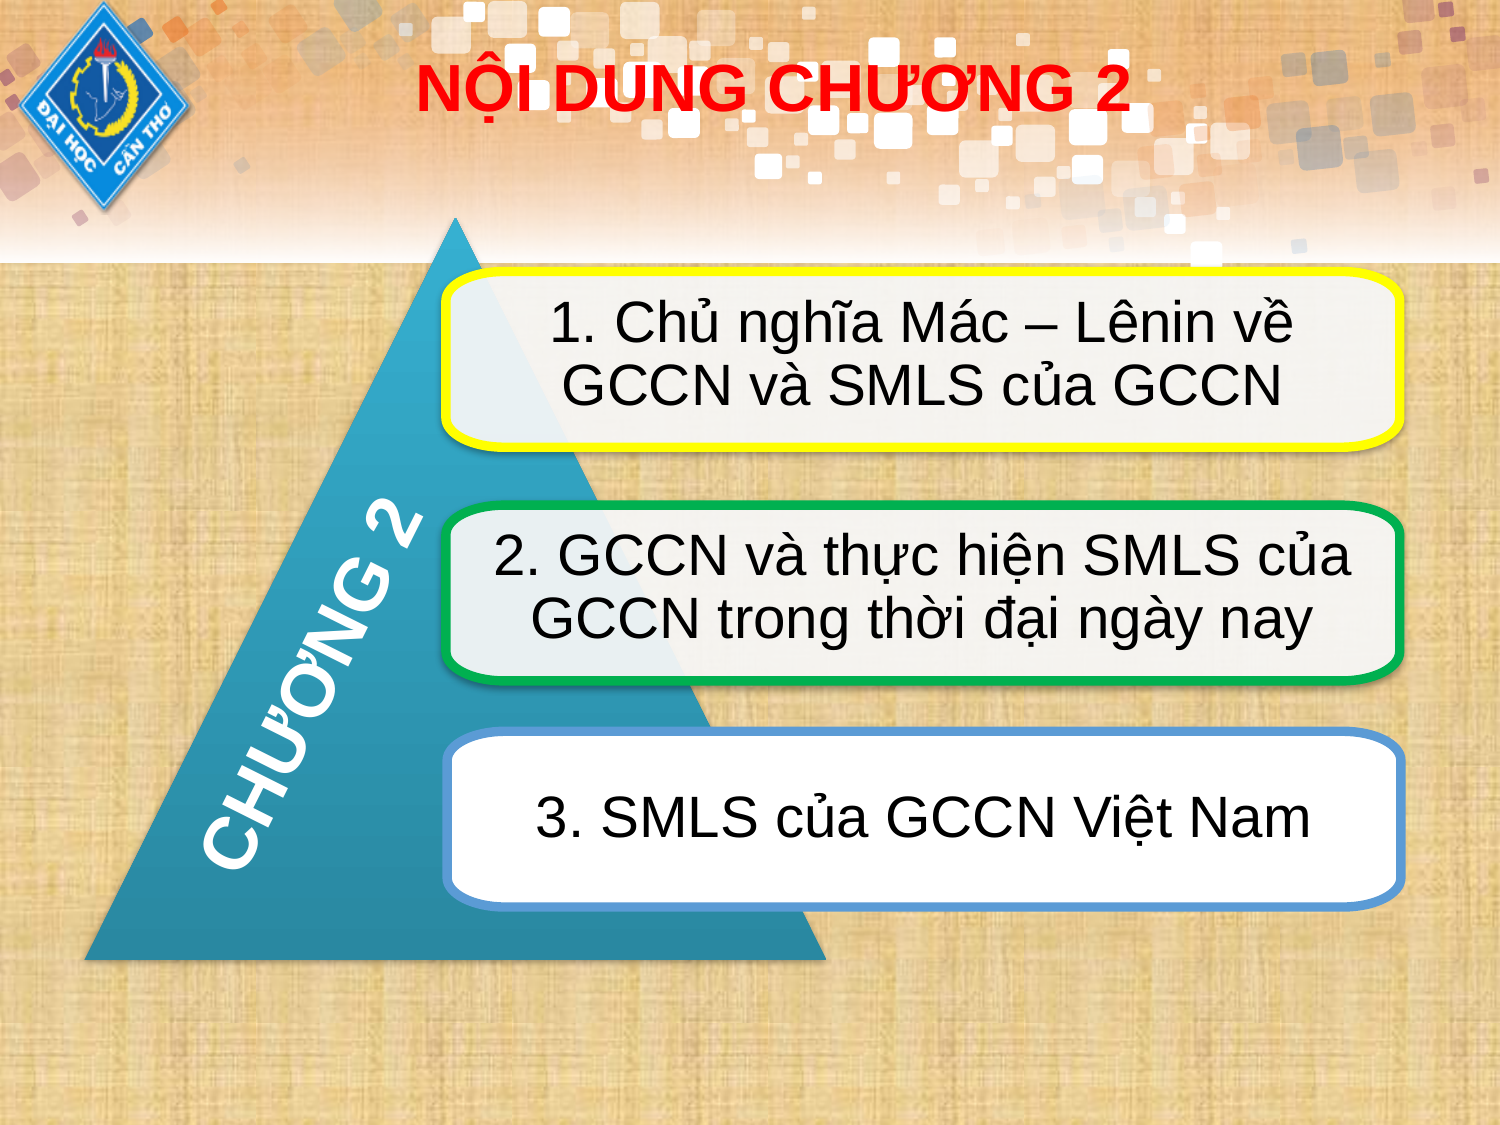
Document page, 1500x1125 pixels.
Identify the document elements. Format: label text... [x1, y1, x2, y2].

picture [479, 263, 1192, 273]
text_box [16, 0, 193, 215]
text_box CHƯƠNG 2 [161, 414, 492, 912]
title NỘI DUNG CHƯƠNG 2 [374, 31, 1175, 150]
text_box 2. GCCN và thực hiện SMLS của GCCN trong thời đại ngày nay [445, 505, 1400, 681]
text_box 1. Chủ nghĩa Mác – Lênin về GCCN và SMLS của GCCN [445, 271, 1400, 448]
picture [0, 263, 1500, 1125]
text_box 3. SMLS của GCCN Việt Nam [446, 730, 1402, 909]
text_box [84, 217, 827, 961]
